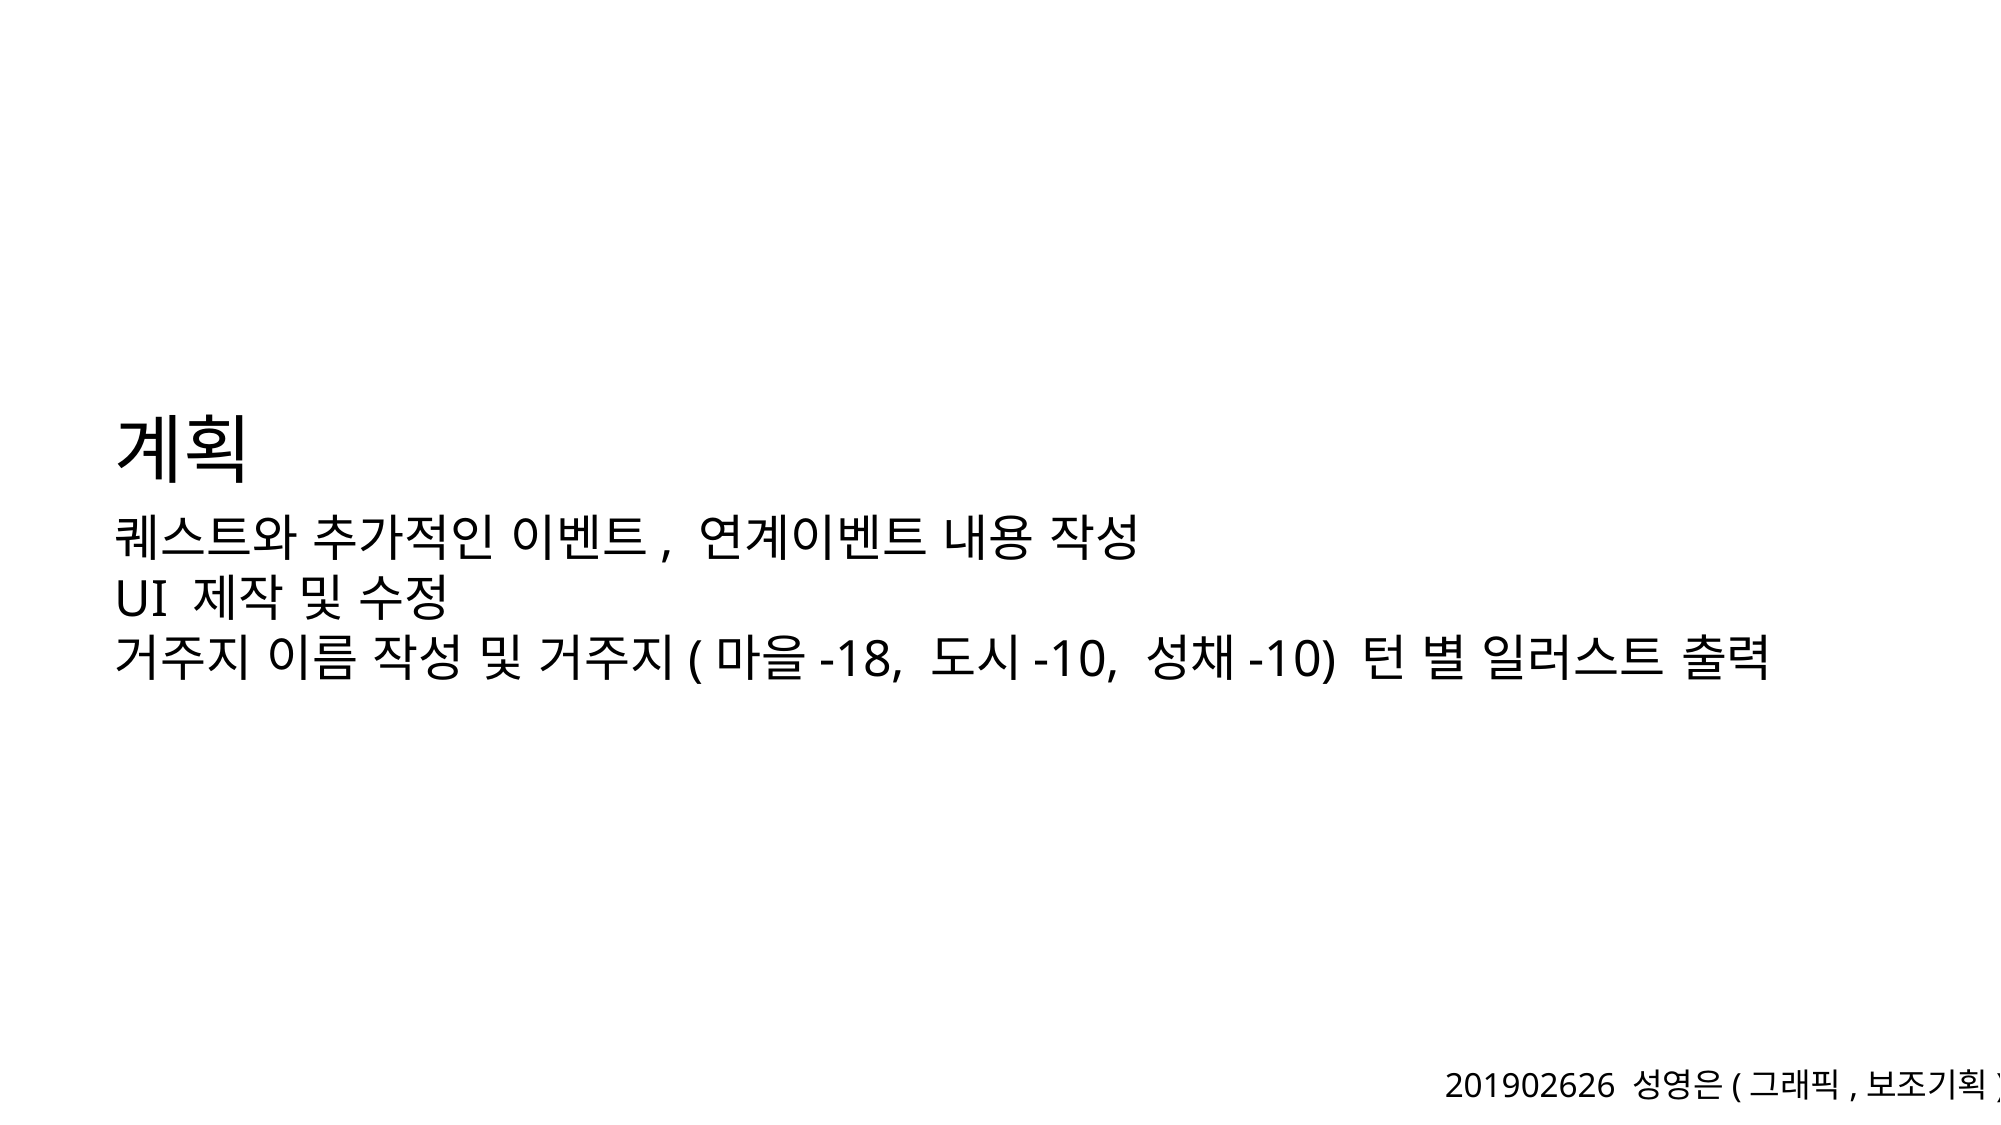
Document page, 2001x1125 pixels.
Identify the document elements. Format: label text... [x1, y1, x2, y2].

text_box 퀘스트와 추가적인 이벤트, 연계이벤트 내용 작성 UI 제작 및 수정 거주지 이름 작성 및 거주지(마을-18, 도시-10, 성채-10) 턴 별 일러스트 출력 [112, 504, 1824, 687]
title 계획 [112, 351, 267, 504]
text_box 201902626 성영은(그래픽,보조기획) [1430, 1057, 2000, 1112]
